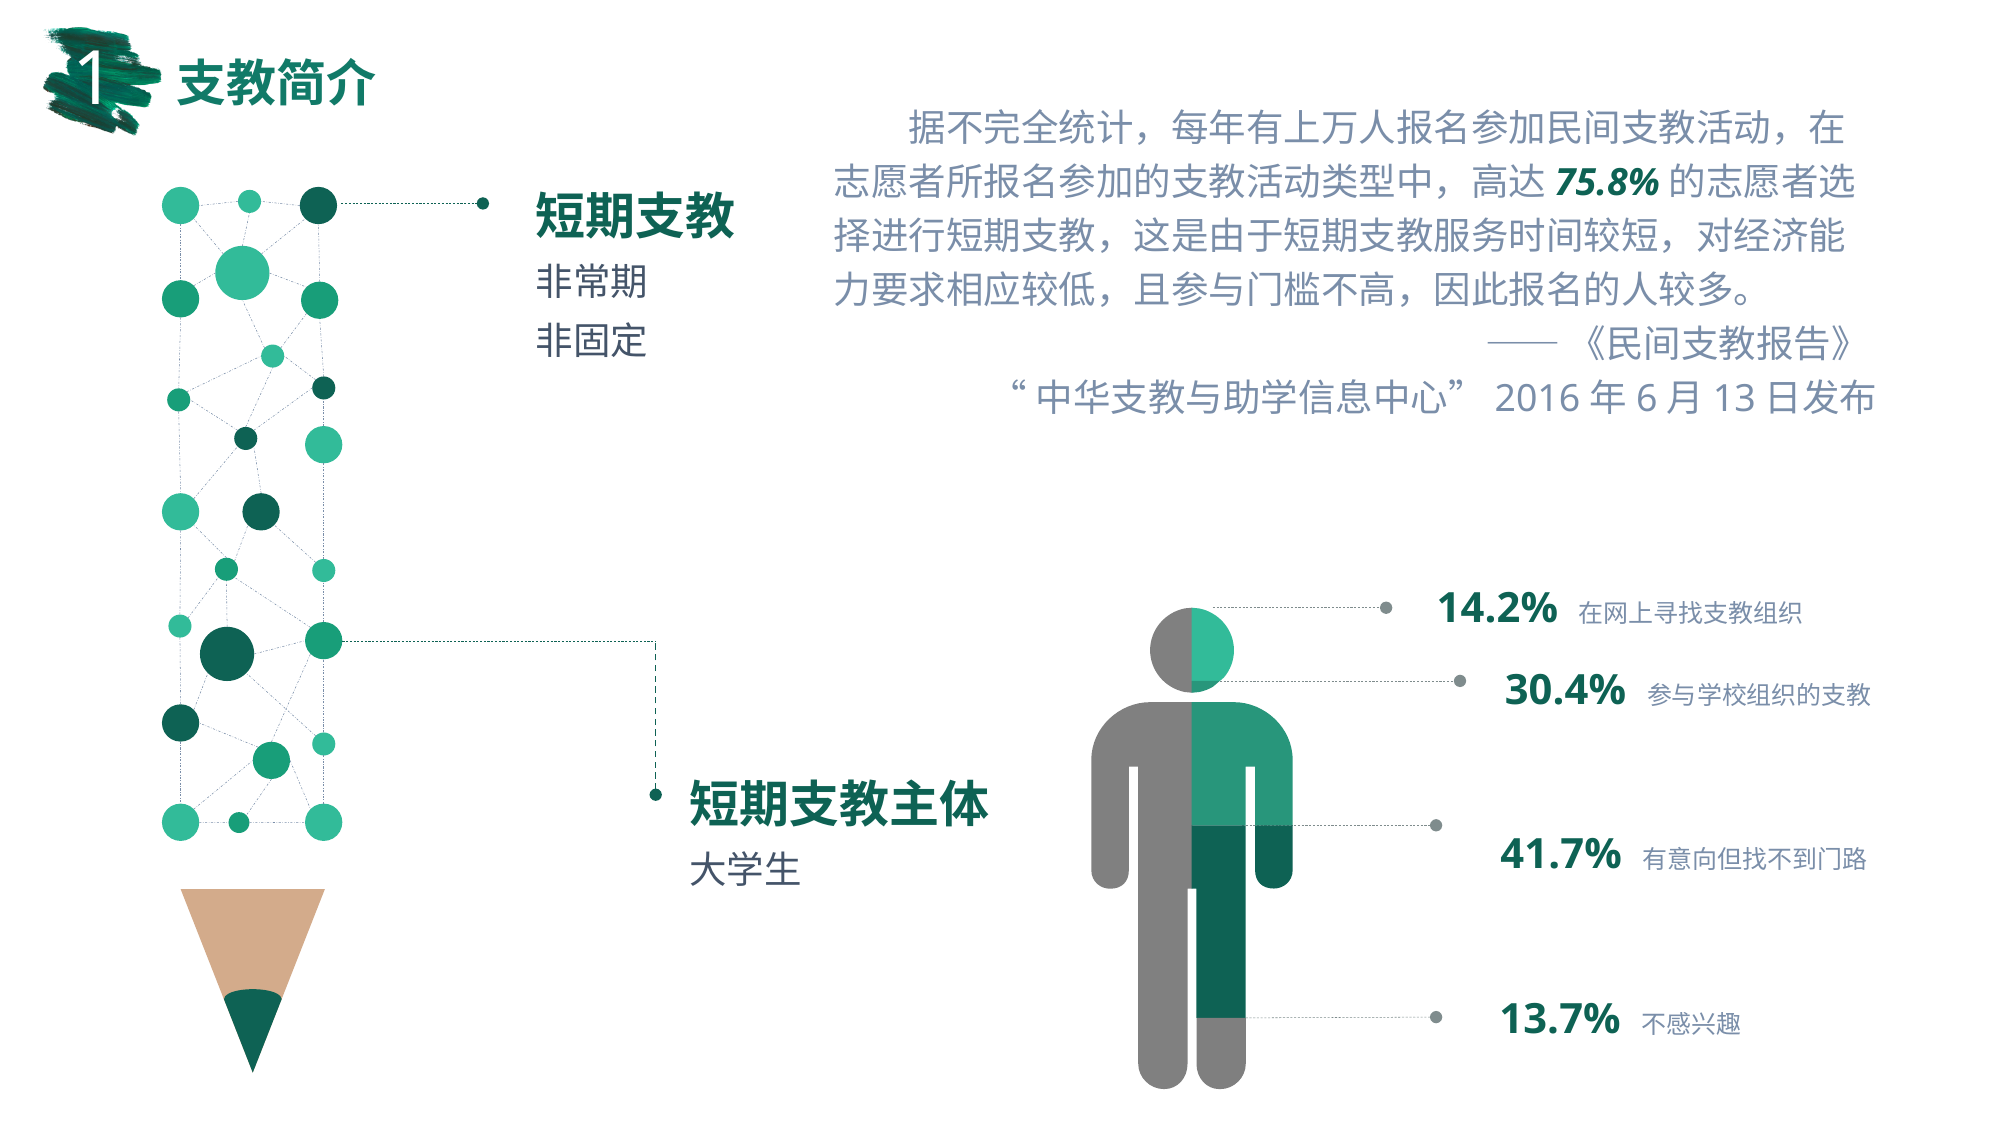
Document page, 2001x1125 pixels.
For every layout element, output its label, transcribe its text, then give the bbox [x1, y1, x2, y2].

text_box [1091, 572, 1893, 1090]
text_box 短期支教主体 大学生 [674, 752, 1086, 1008]
text_box 支教简介 [168, 43, 761, 119]
text_box 短期支教 非常期 非固定 [521, 164, 1073, 479]
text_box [161, 186, 343, 1073]
text_box 据不完全统计，每年有上万人报名参加民间支教活动，在志愿者所报名参加的支教活动类型中，高达75.8%的志愿者选择进行短期支教，这是由于短期支教服务时间较短，对经济能力要求相应较低，且参与门槛不高，因此报名的人较多。 ——《民间支教报告》 “中华支教与助学信息中心”2016年6月13日发布 [818, 87, 1893, 427]
picture [42, 25, 163, 136]
